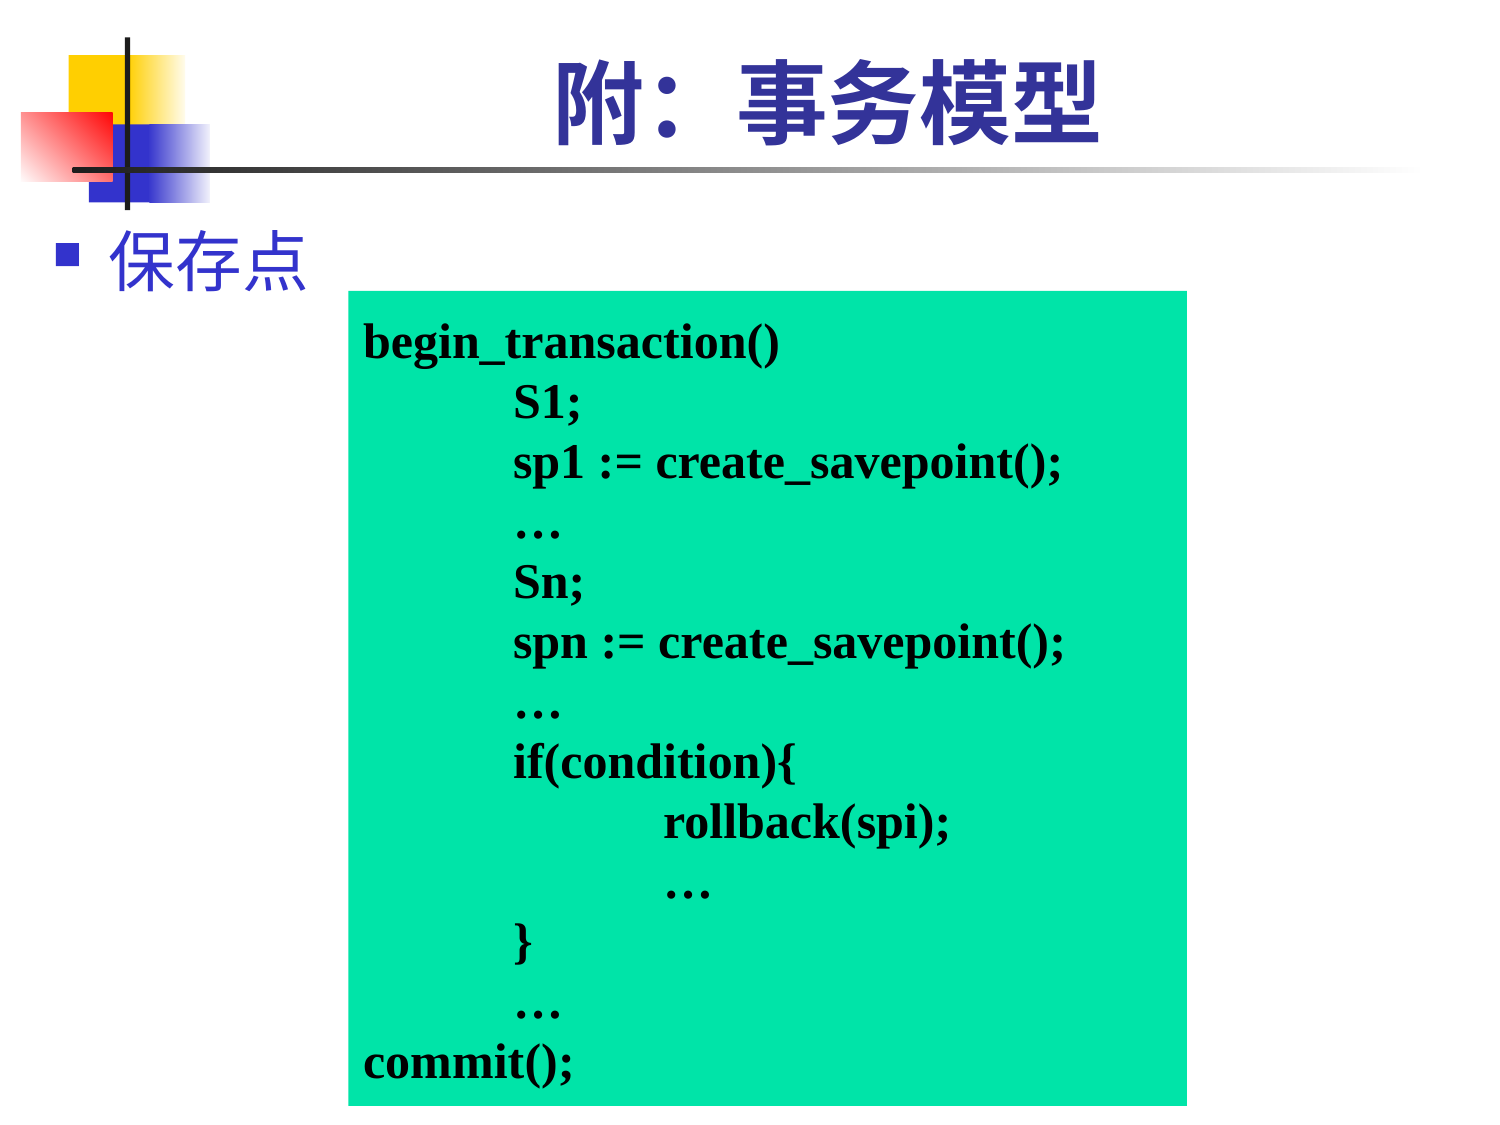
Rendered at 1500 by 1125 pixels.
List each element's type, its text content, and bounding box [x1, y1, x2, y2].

text_box begin_transaction() S1; sp1 := create_savepoint(); … Sn; spn := create_savepoint(); … if(condition){ rollback(spi); … } … commit(); [348, 290, 1187, 1106]
list 保存点 [37, 212, 1470, 1076]
title 附：事务模型 [188, 24, 1468, 164]
